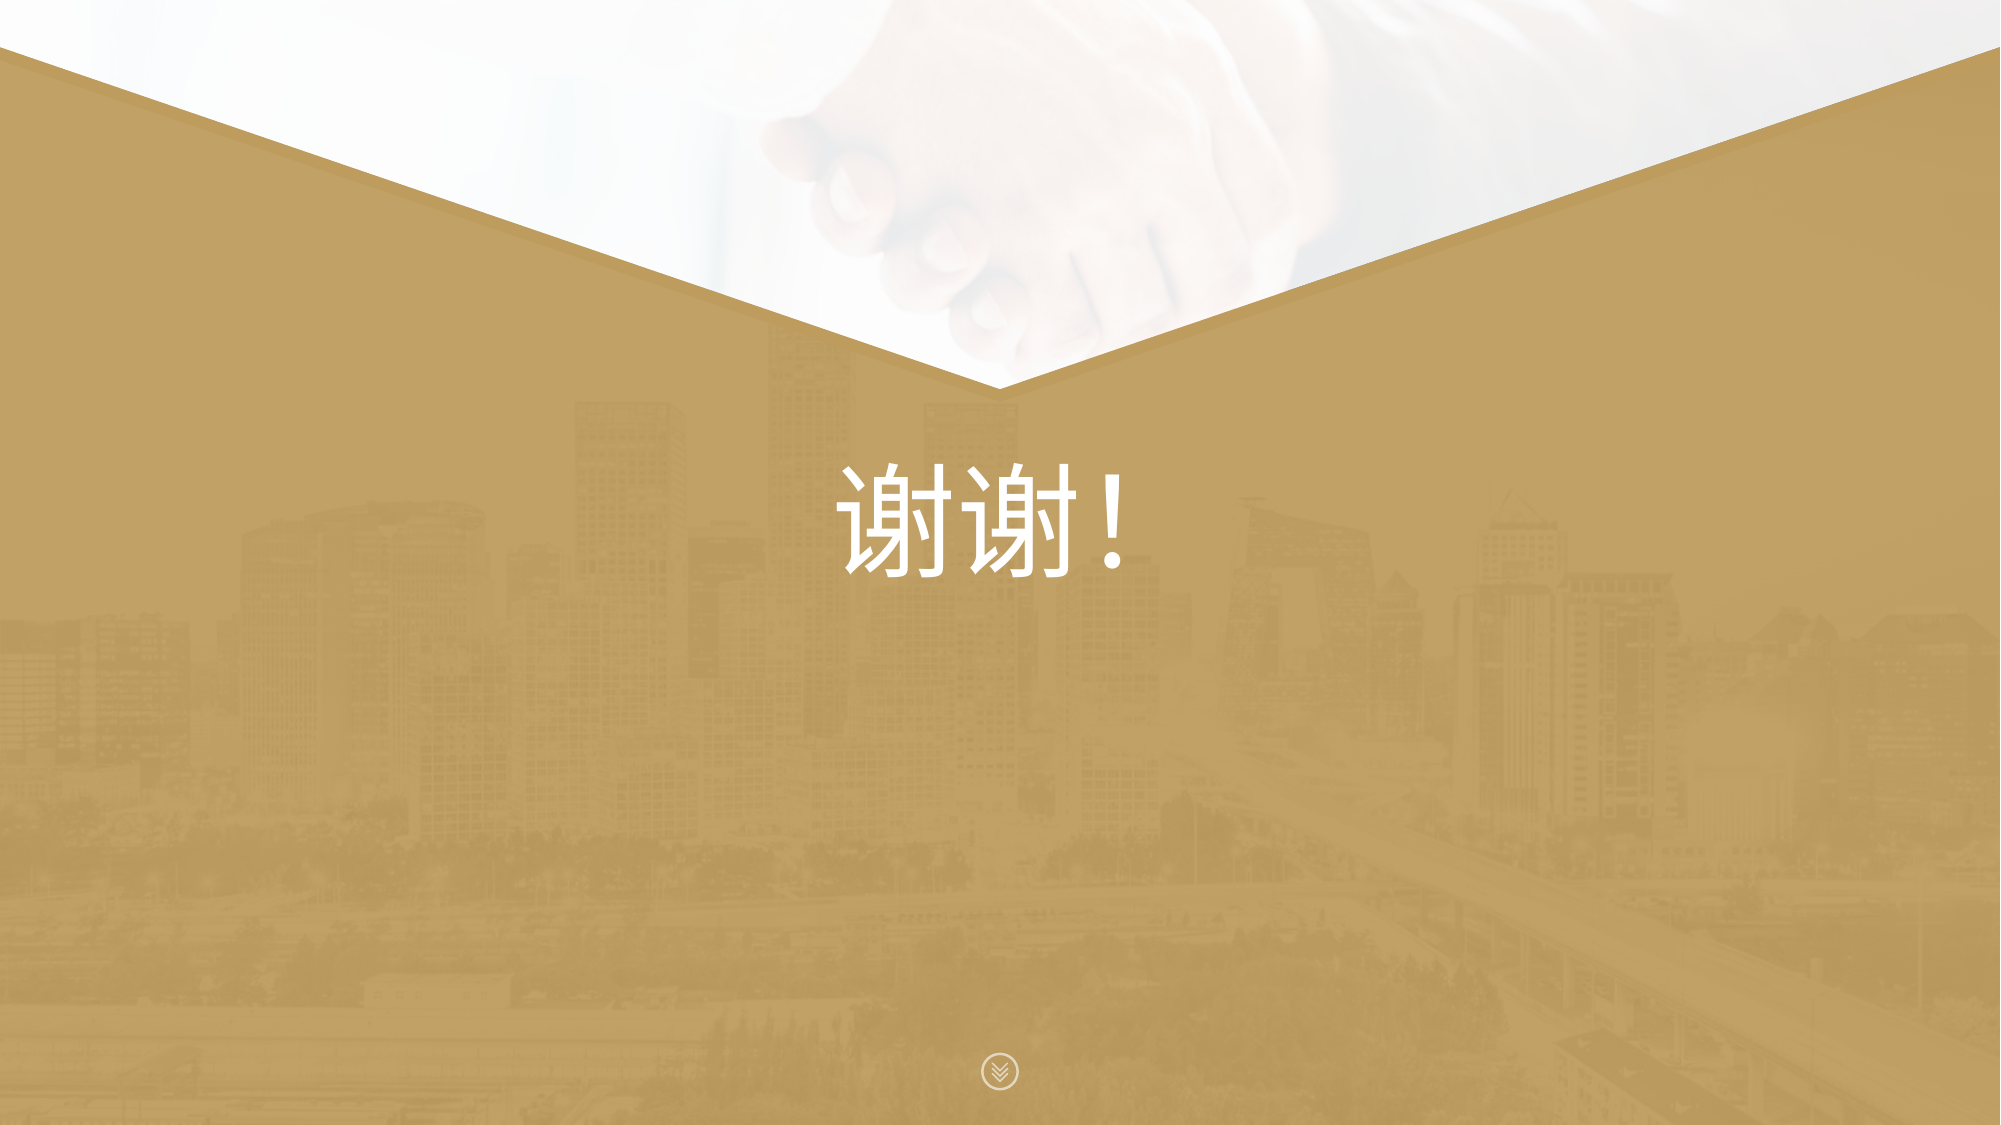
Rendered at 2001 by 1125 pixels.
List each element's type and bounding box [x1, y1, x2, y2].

text_box [0, 401, 2000, 1125]
text_box [980, 1052, 1020, 1091]
picture [0, 0, 2000, 390]
